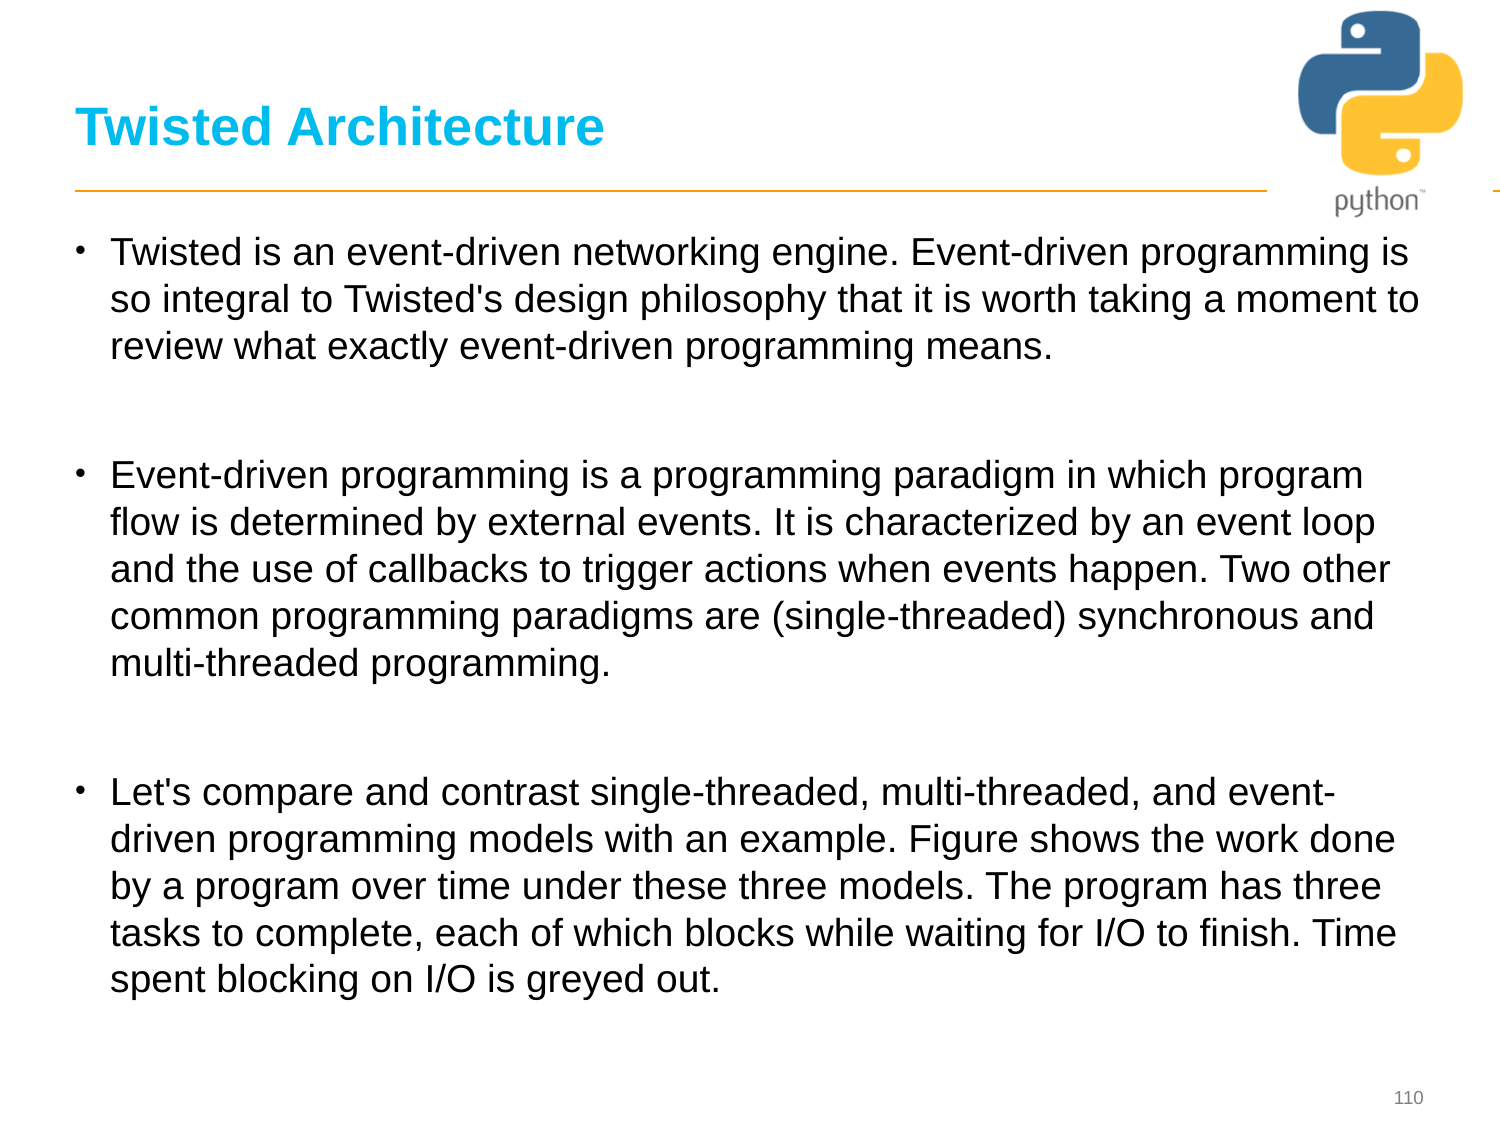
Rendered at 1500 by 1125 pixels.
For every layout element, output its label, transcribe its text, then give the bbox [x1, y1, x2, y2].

picture [1267, 5, 1493, 222]
title Twisted Architecture [75, 27, 1422, 157]
list Twisted is an event-driven networking engine. Event-driven programming is so integral to Twisted's design philosophy that it is worth taking a moment to review what exactly event-driven programming means. Event-driven programming is a programming paradigm in which program flow is determined by external events. It is characterized by an event loop and the use of callbacks to trigger actions when events happen. Two other common programming paradigms are (single-threaded) synchronous and multi-threaded programming. Let's compare and contrast single-threaded, multi-threaded, and event-driven programming models with an example. Figure shows the work done by a program over time under these three models. The program has three tasks to complete, each of which blocks while waiting for I/O to finish. Time spent blocking on I/O is greyed out. [75, 226, 1425, 1018]
